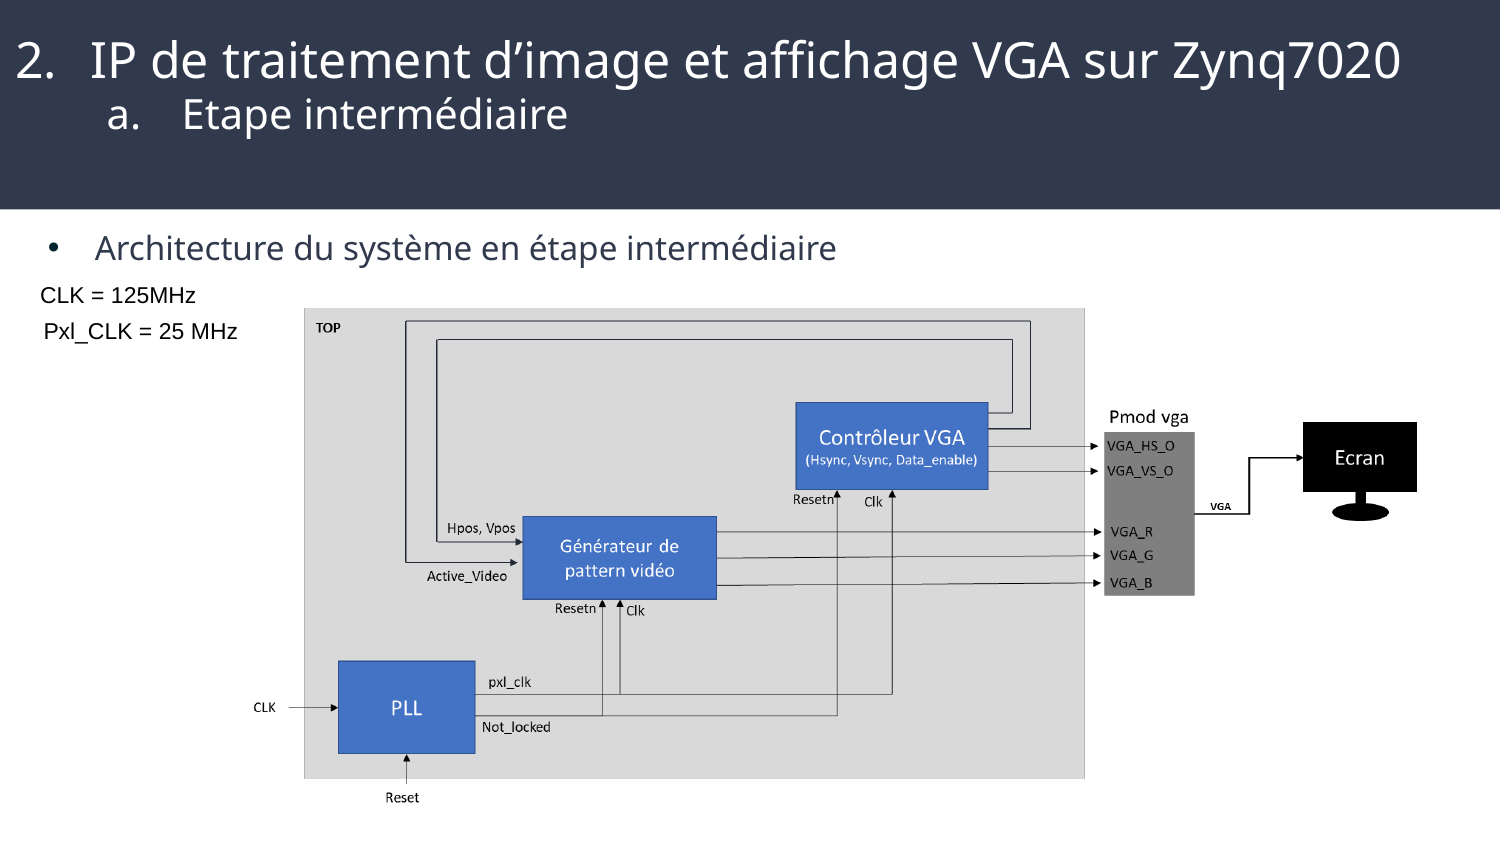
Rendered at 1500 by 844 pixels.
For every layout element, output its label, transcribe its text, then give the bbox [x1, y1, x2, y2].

title Architecture du système en étape intermédiaire [32, 212, 1133, 277]
text_box IP de traitement d’image et affichage VGA sur Zynq7020 Etape intermédiaire [0, 13, 1500, 197]
text_box CLK = 125MHz [25, 272, 212, 316]
text_box Pxl_CLK = 25 MHz [28, 308, 243, 352]
picture [244, 308, 1418, 816]
